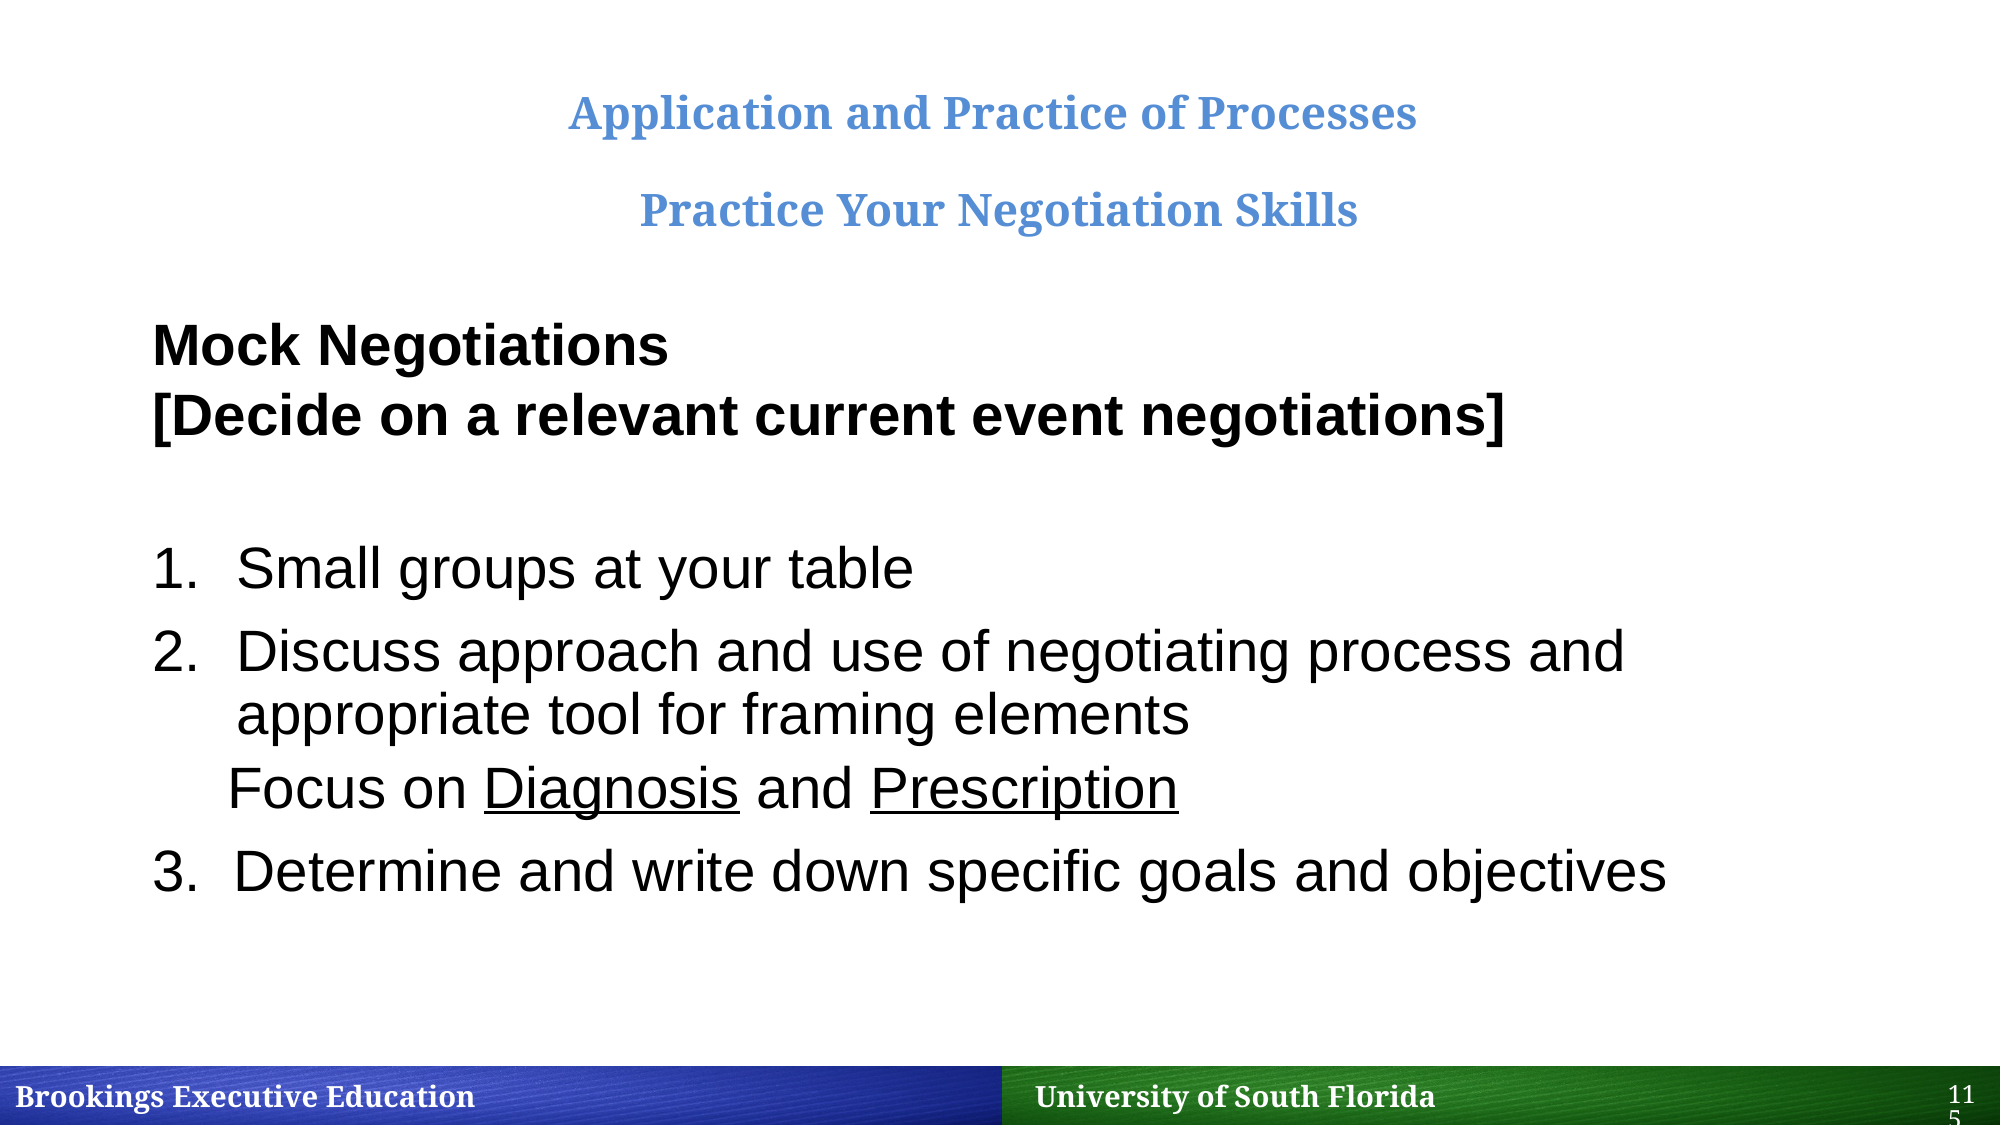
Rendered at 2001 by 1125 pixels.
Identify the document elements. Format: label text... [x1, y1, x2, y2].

list Mock Negotiations [Decide on a relevant current event negotiations] Small groups at your table Discuss approach and use of negotiating process and appropriate tool for framing elements Focus on Diagnosis and Prescription Determine and write down specific goals and objectives [137, 299, 1863, 1014]
title Application and Practice of Processes Practice Your Negotiation Skills [137, 82, 1863, 299]
slide_number 115 [1932, 1066, 2000, 1125]
footer Brookings Executive Education University of South Florida [0, 1066, 1932, 1125]
